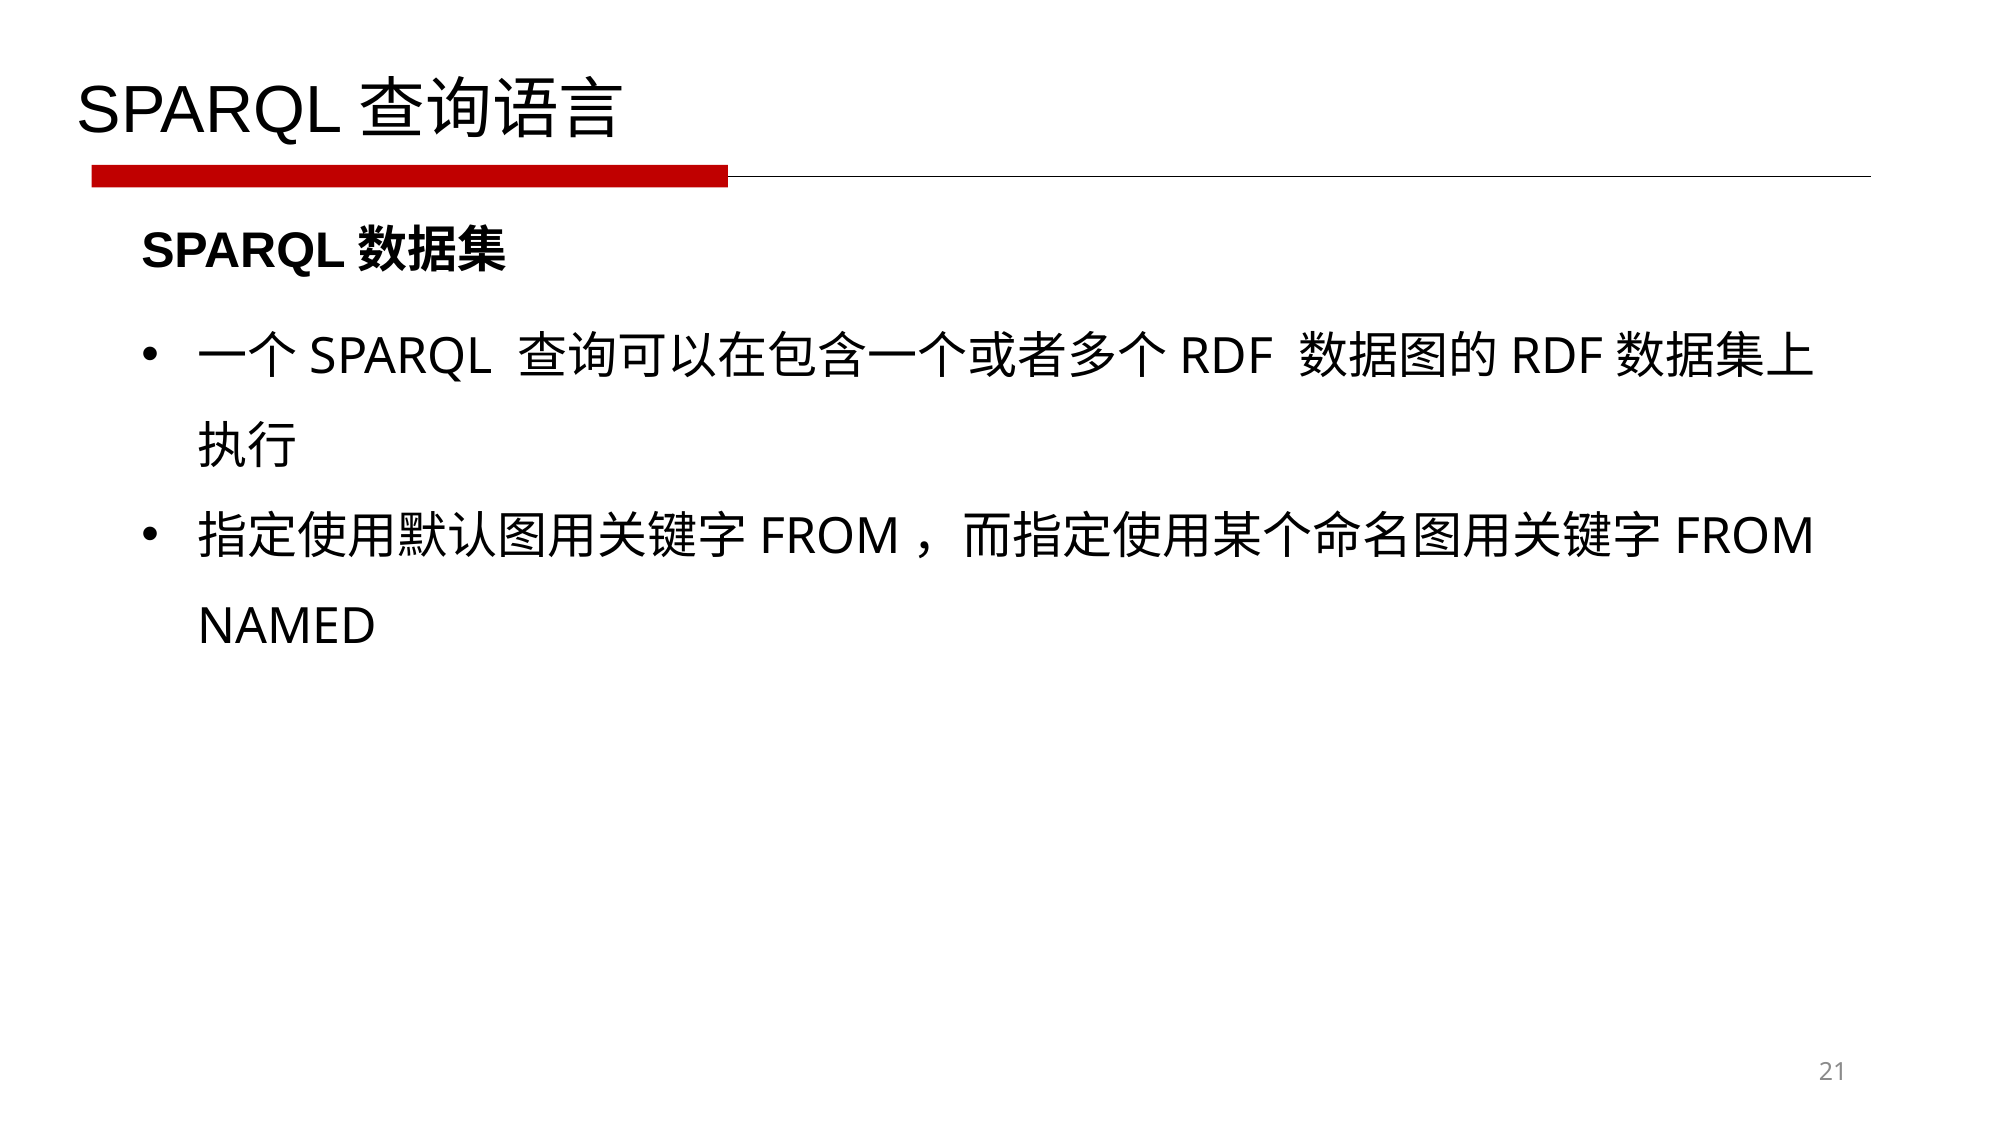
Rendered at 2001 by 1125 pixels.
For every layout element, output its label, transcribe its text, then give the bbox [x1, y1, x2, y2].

text_box [91, 164, 729, 176]
text_box [91, 177, 729, 188]
slide_number 21 [1412, 1042, 1863, 1103]
text_box 一个SPARQL 查询可以在包含一个或者多个RDF 数据图的RDF数据集上执行 指定使用默认图用关键字FROM，而指定使用某个命名图用关键字FROM NAMED [126, 285, 1878, 661]
text_box SPARQL数据集 [126, 210, 958, 285]
text_box SPARQL查询语言 [62, 58, 641, 153]
